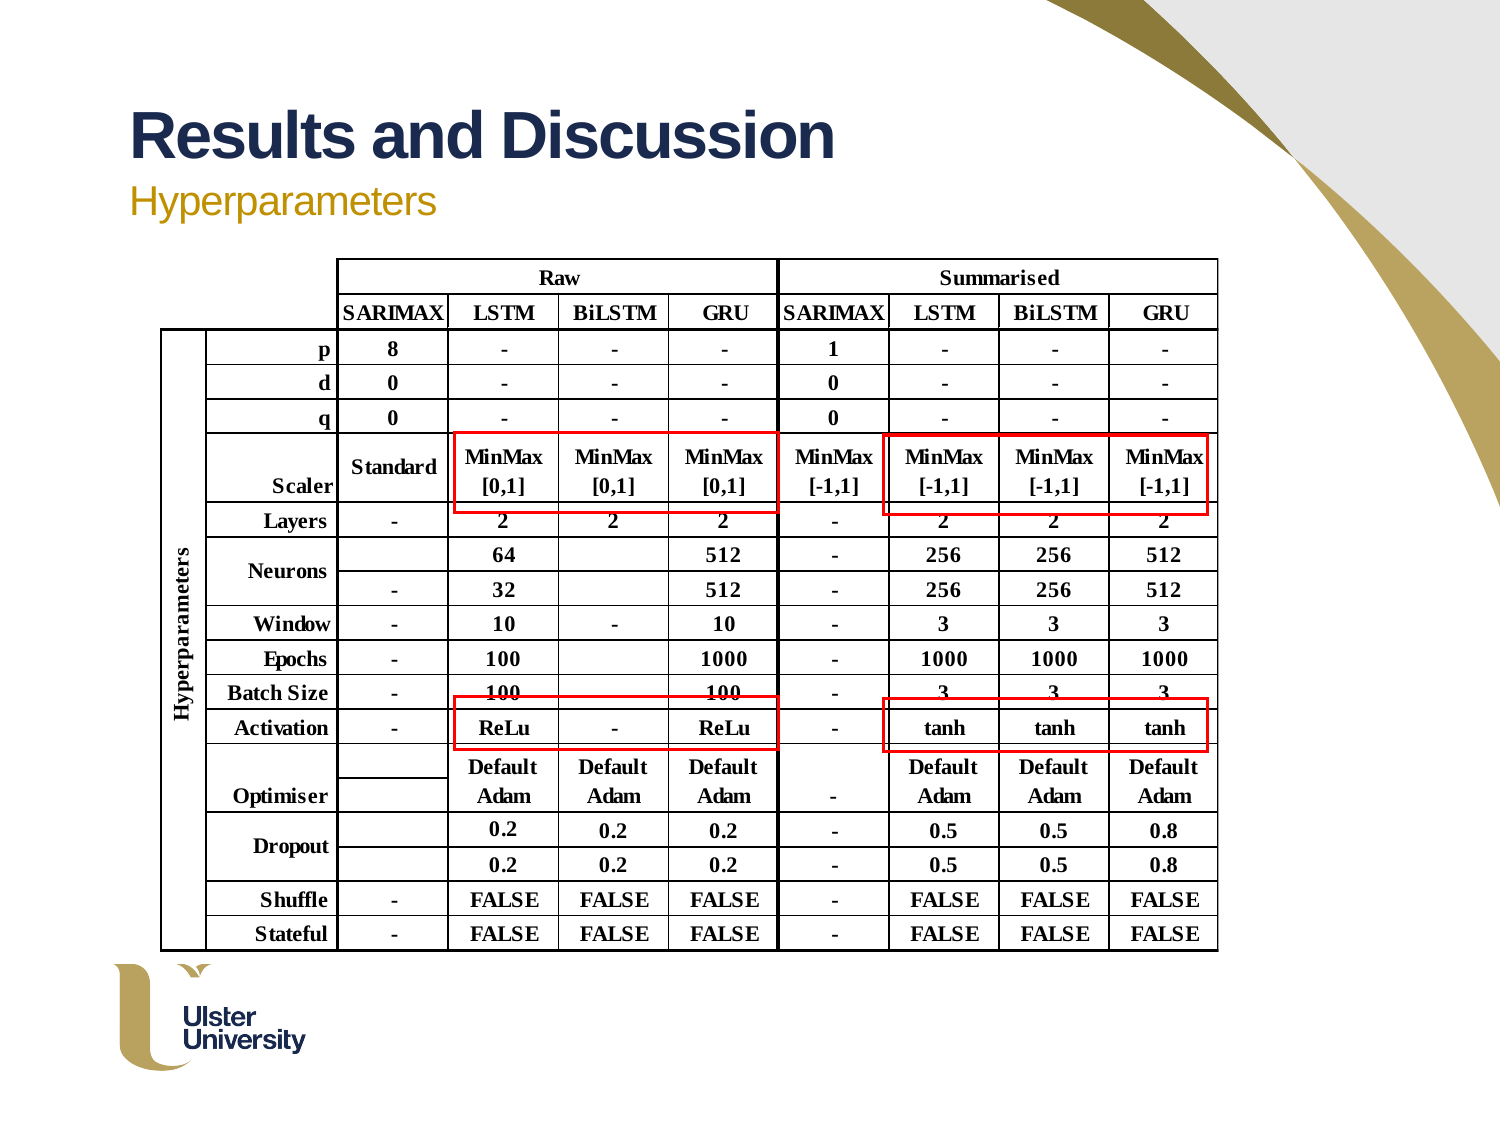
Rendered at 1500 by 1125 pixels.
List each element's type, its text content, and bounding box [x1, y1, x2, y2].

picture [113, 964, 306, 1071]
text_box Hyperparameters [114, 172, 1266, 270]
picture [160, 258, 1221, 953]
list Results and Discussion [114, 94, 1173, 172]
